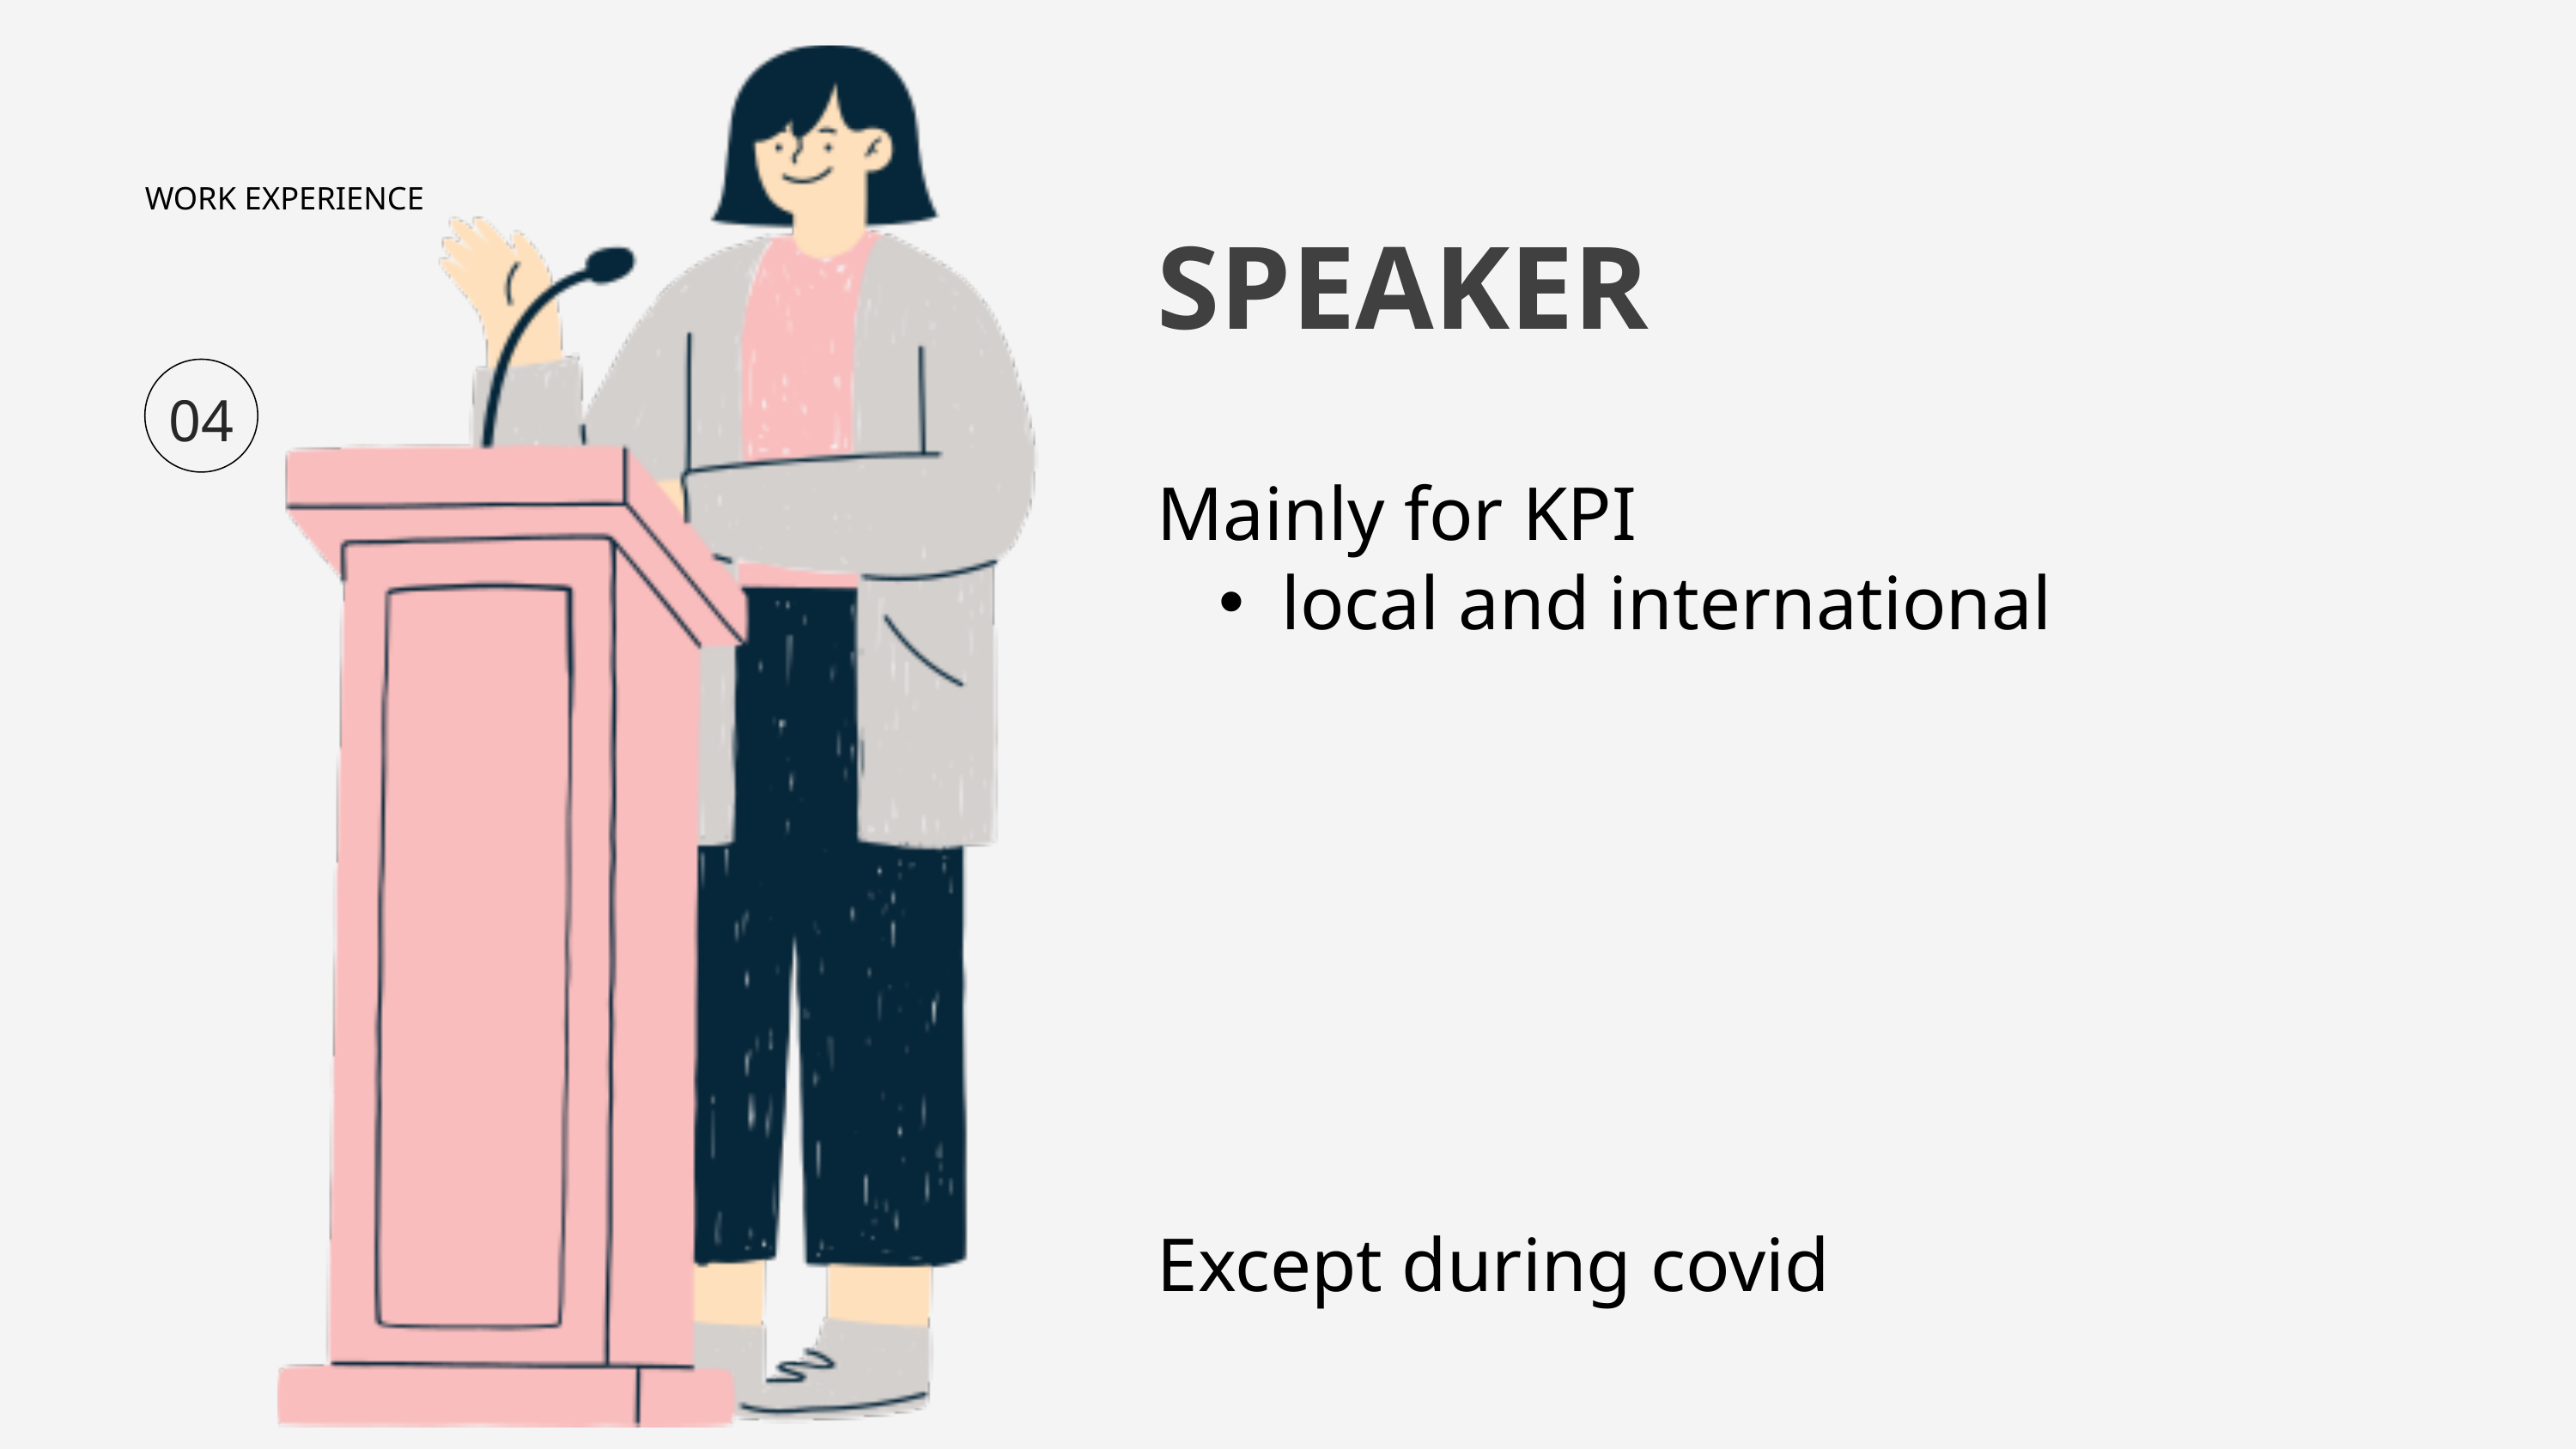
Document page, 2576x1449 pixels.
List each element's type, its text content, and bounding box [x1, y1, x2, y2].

text_box SPEAKER [1157, 213, 2227, 353]
text_box Except during covid [1157, 1216, 2247, 1307]
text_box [144, 359, 258, 473]
text_box [276, 45, 1039, 1428]
text_box WORK EXPERIENCE [144, 178, 499, 216]
text_box Mainly for KPI local and international [1157, 466, 2247, 645]
